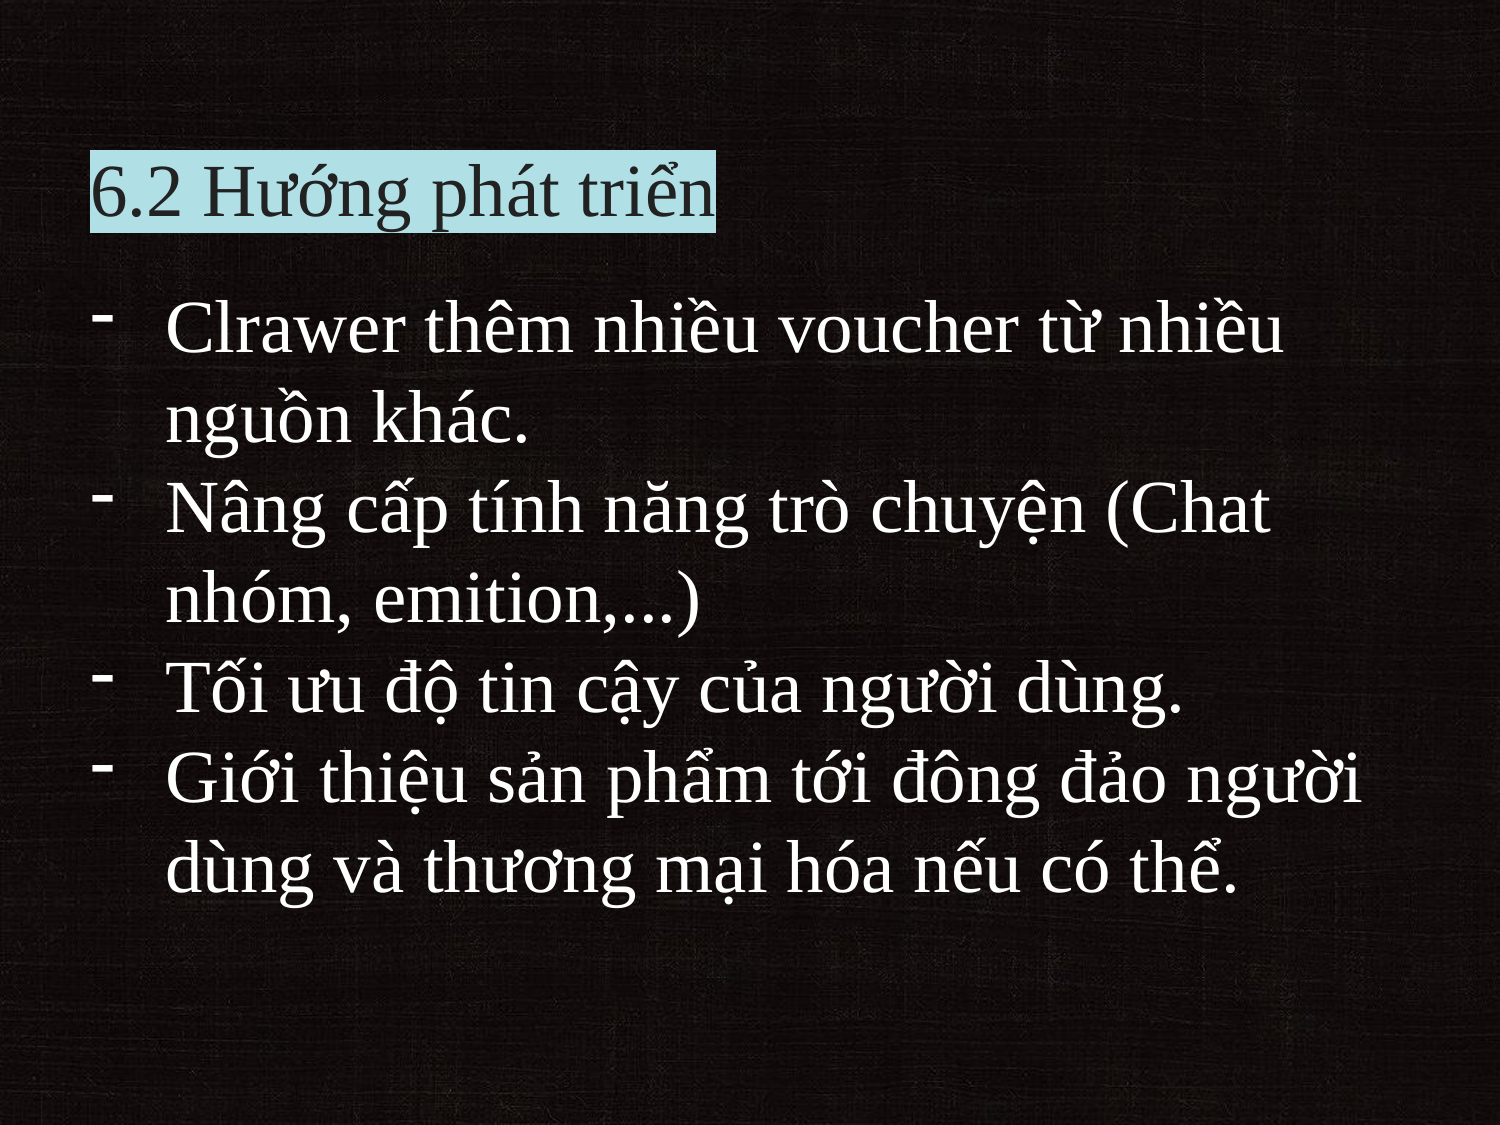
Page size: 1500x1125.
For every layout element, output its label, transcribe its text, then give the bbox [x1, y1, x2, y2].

picture [0, 0, 1500, 1125]
title 6.2 Hướng phát triển [75, 113, 1425, 233]
list Clrawer thêm nhiều voucher từ nhiều nguồn khác. Nâng cấp tính năng trò chuyện (Chat nhóm, emition,...) Tối ưu độ tin cậy của người dùng. Giới thiệu sản phẩm tới đông đảo người dùng và thương mại hóa nếu có thể. [75, 262, 1425, 1078]
